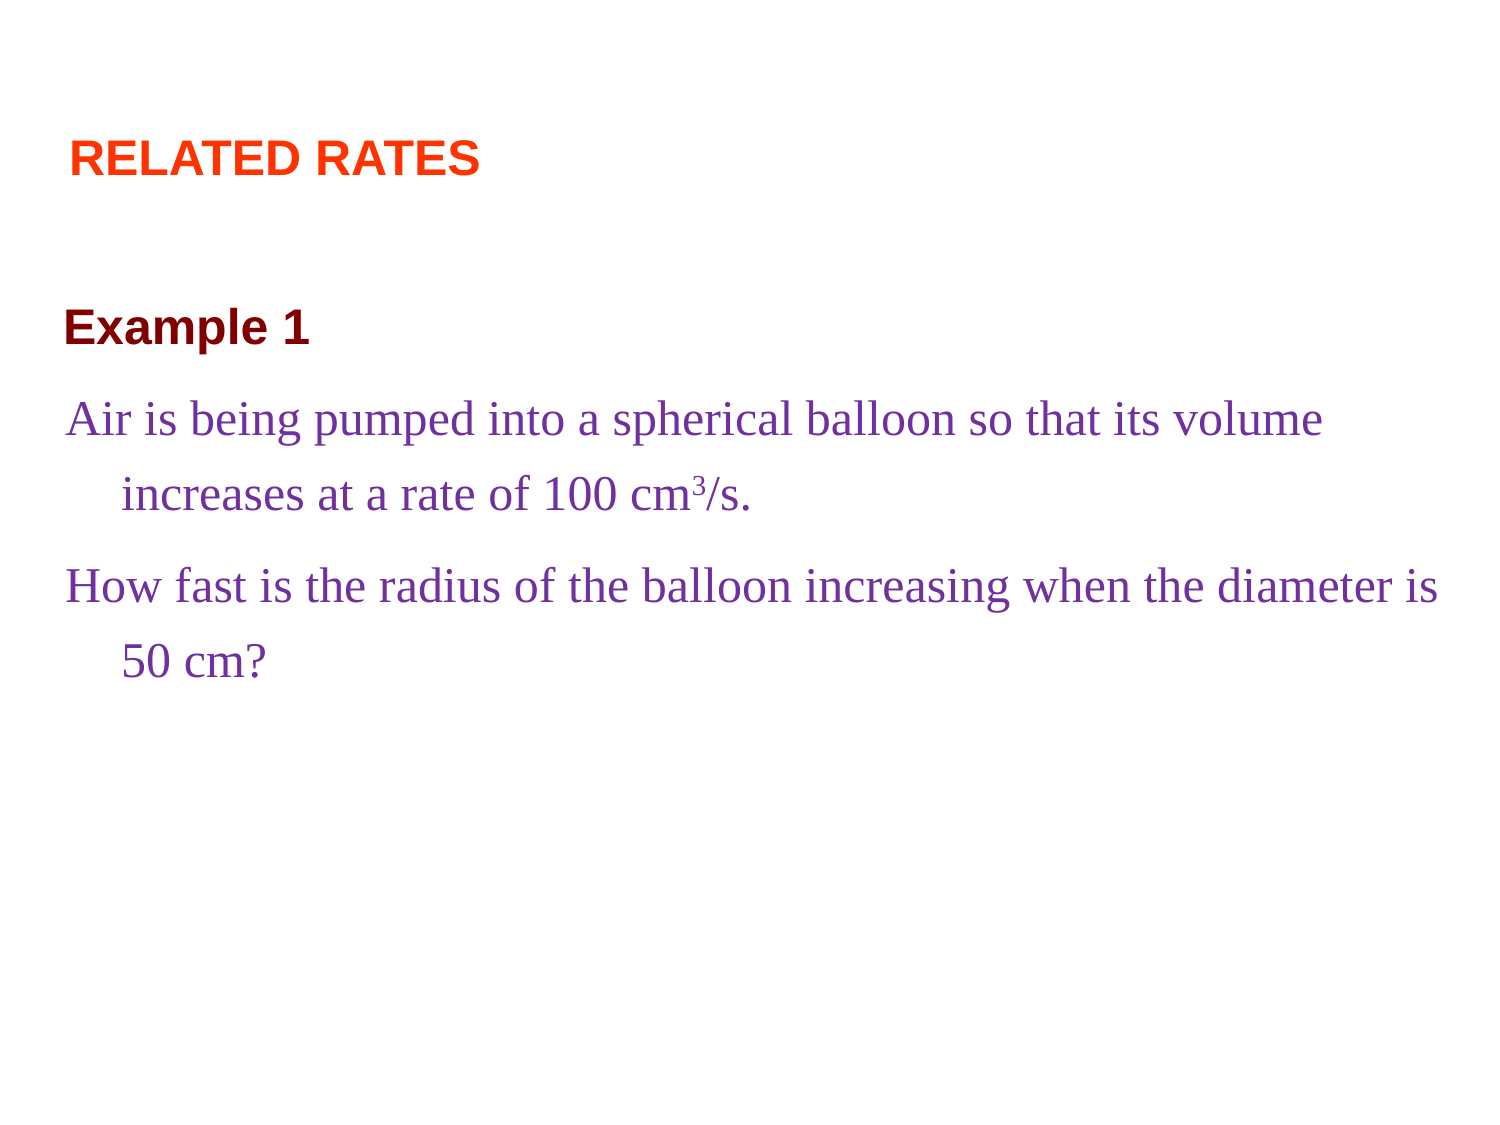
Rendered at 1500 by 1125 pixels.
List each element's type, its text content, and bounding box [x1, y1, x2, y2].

text_box RELATED RATES [54, 106, 1142, 194]
text_box Example 1 [48, 287, 511, 363]
list Air is being pumped into a spherical balloon so that its volume increases at a rate of 100 cm3/s. How fast is the radius of the balloon increasing when the diameter is 50 cm? [50, 362, 1457, 775]
